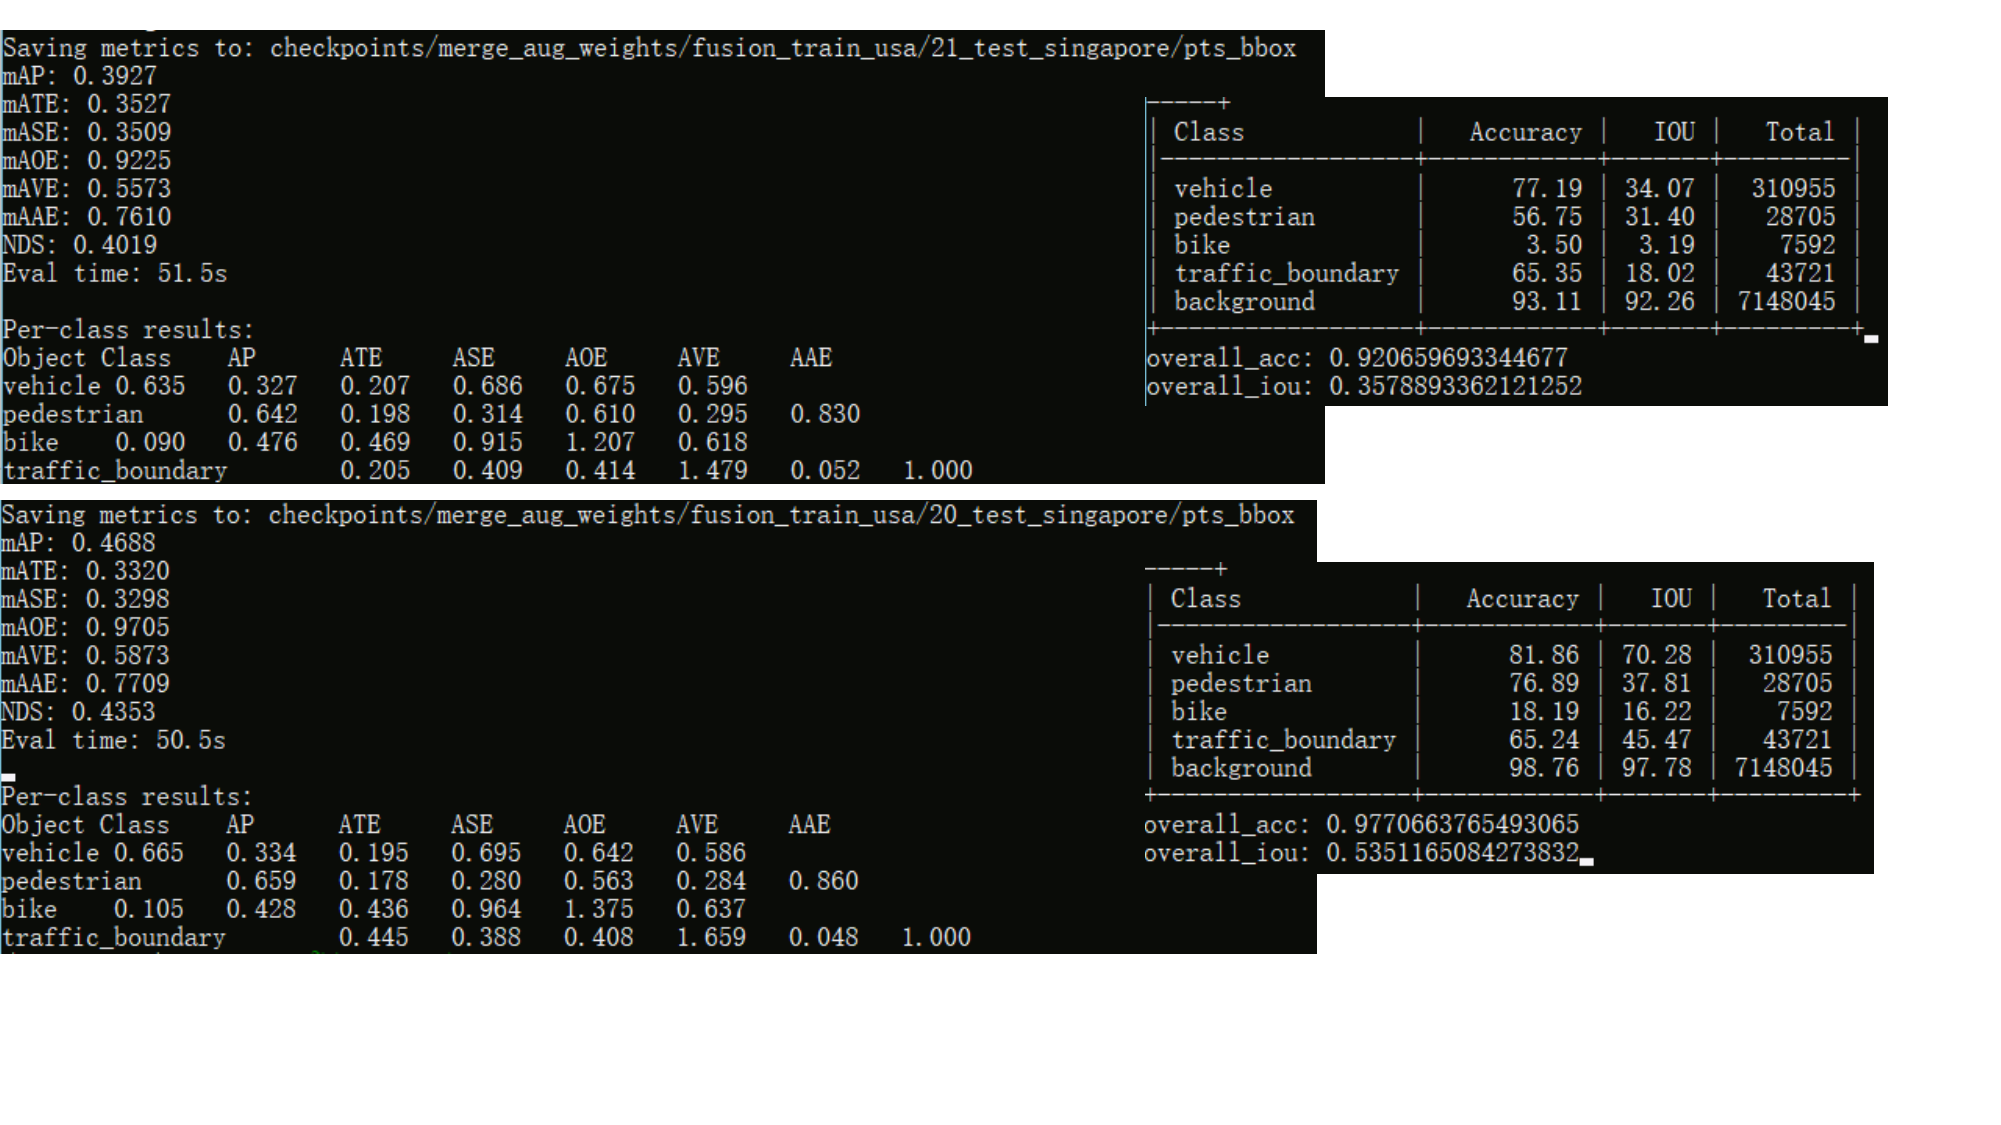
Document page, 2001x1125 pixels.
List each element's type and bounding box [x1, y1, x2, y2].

picture [0, 500, 1874, 954]
picture [0, 30, 1888, 484]
